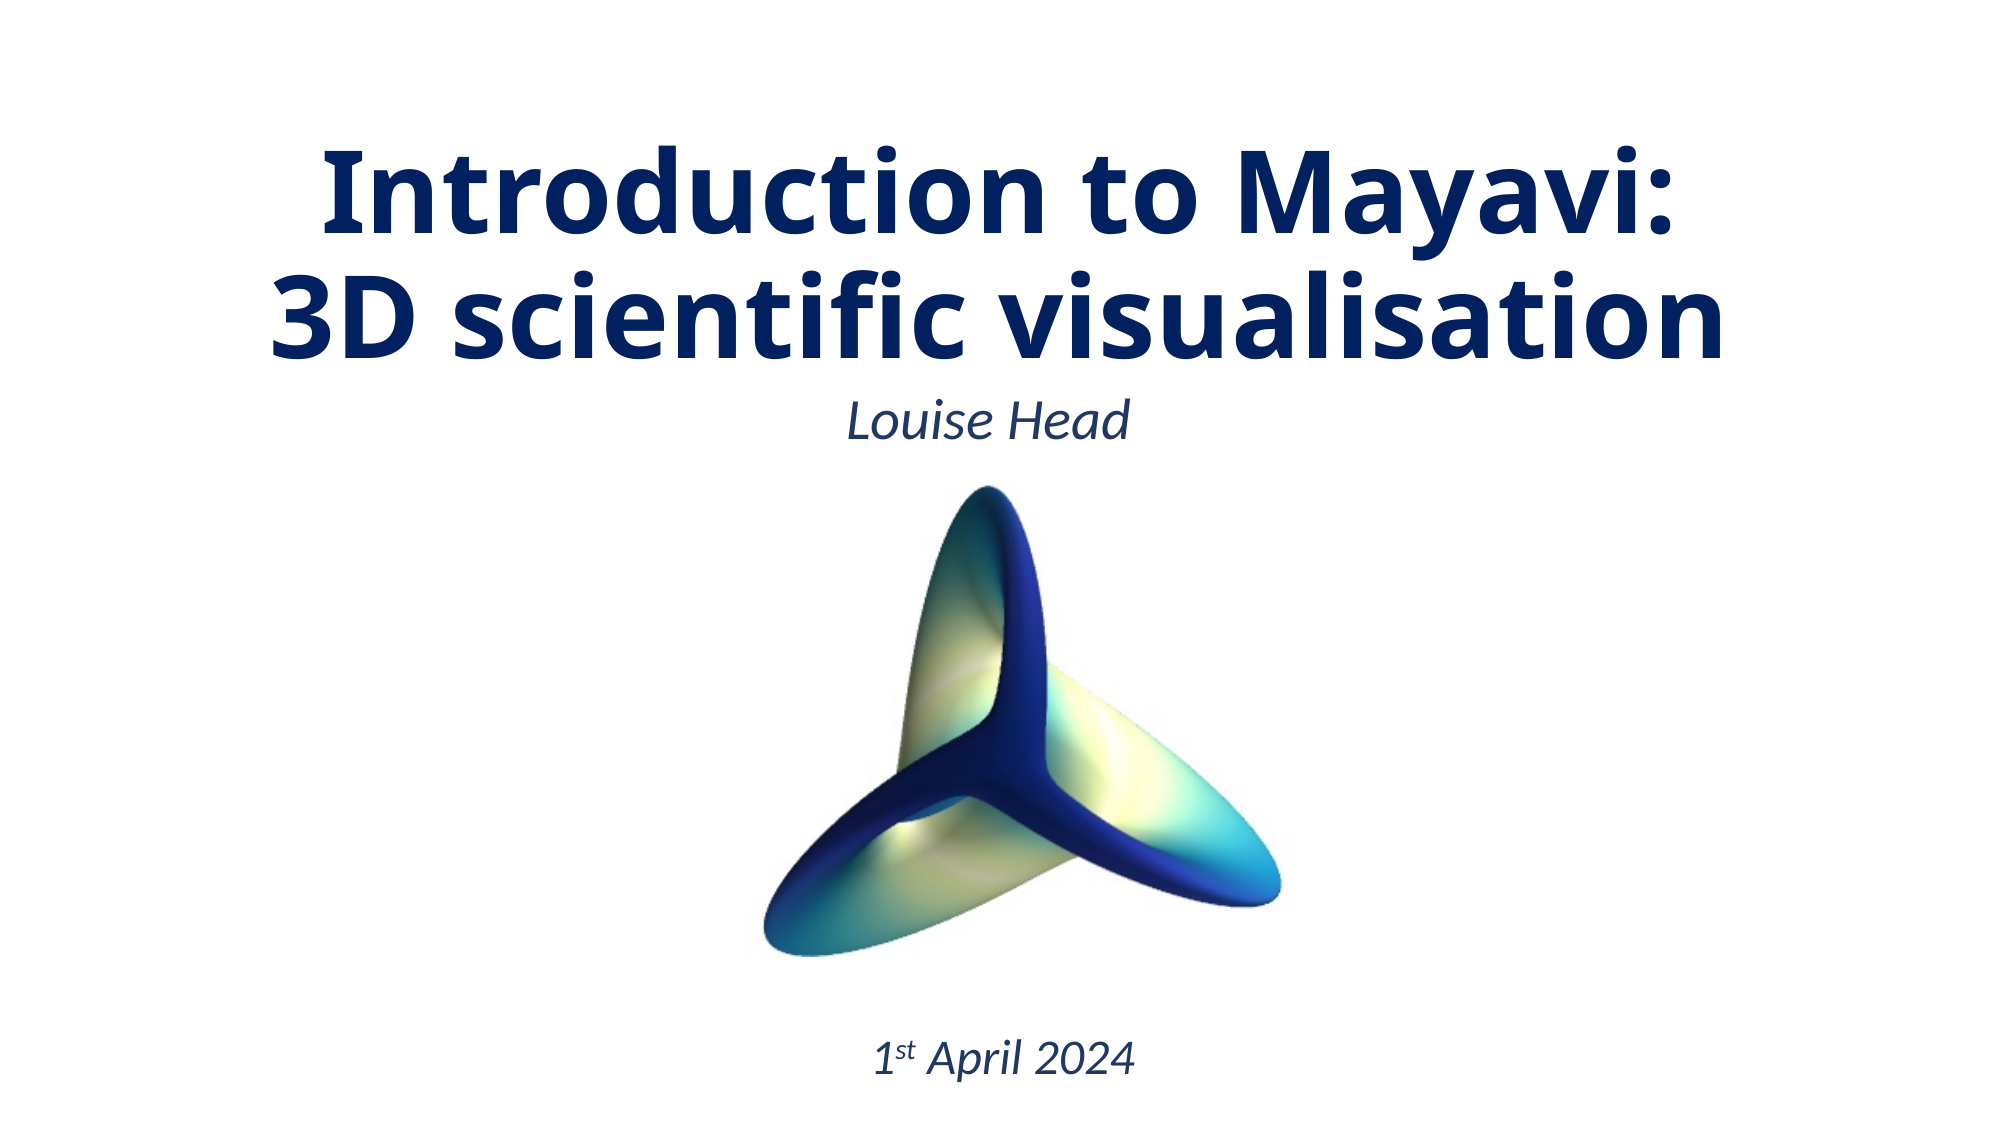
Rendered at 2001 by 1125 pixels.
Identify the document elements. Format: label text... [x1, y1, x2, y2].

text_box 1st April 2024 [855, 1016, 1150, 1092]
text_box Louise Head [831, 373, 1169, 459]
picture [719, 461, 1343, 957]
title Introduction to Mayavi: 3D scientific visualisation [249, 88, 1750, 391]
